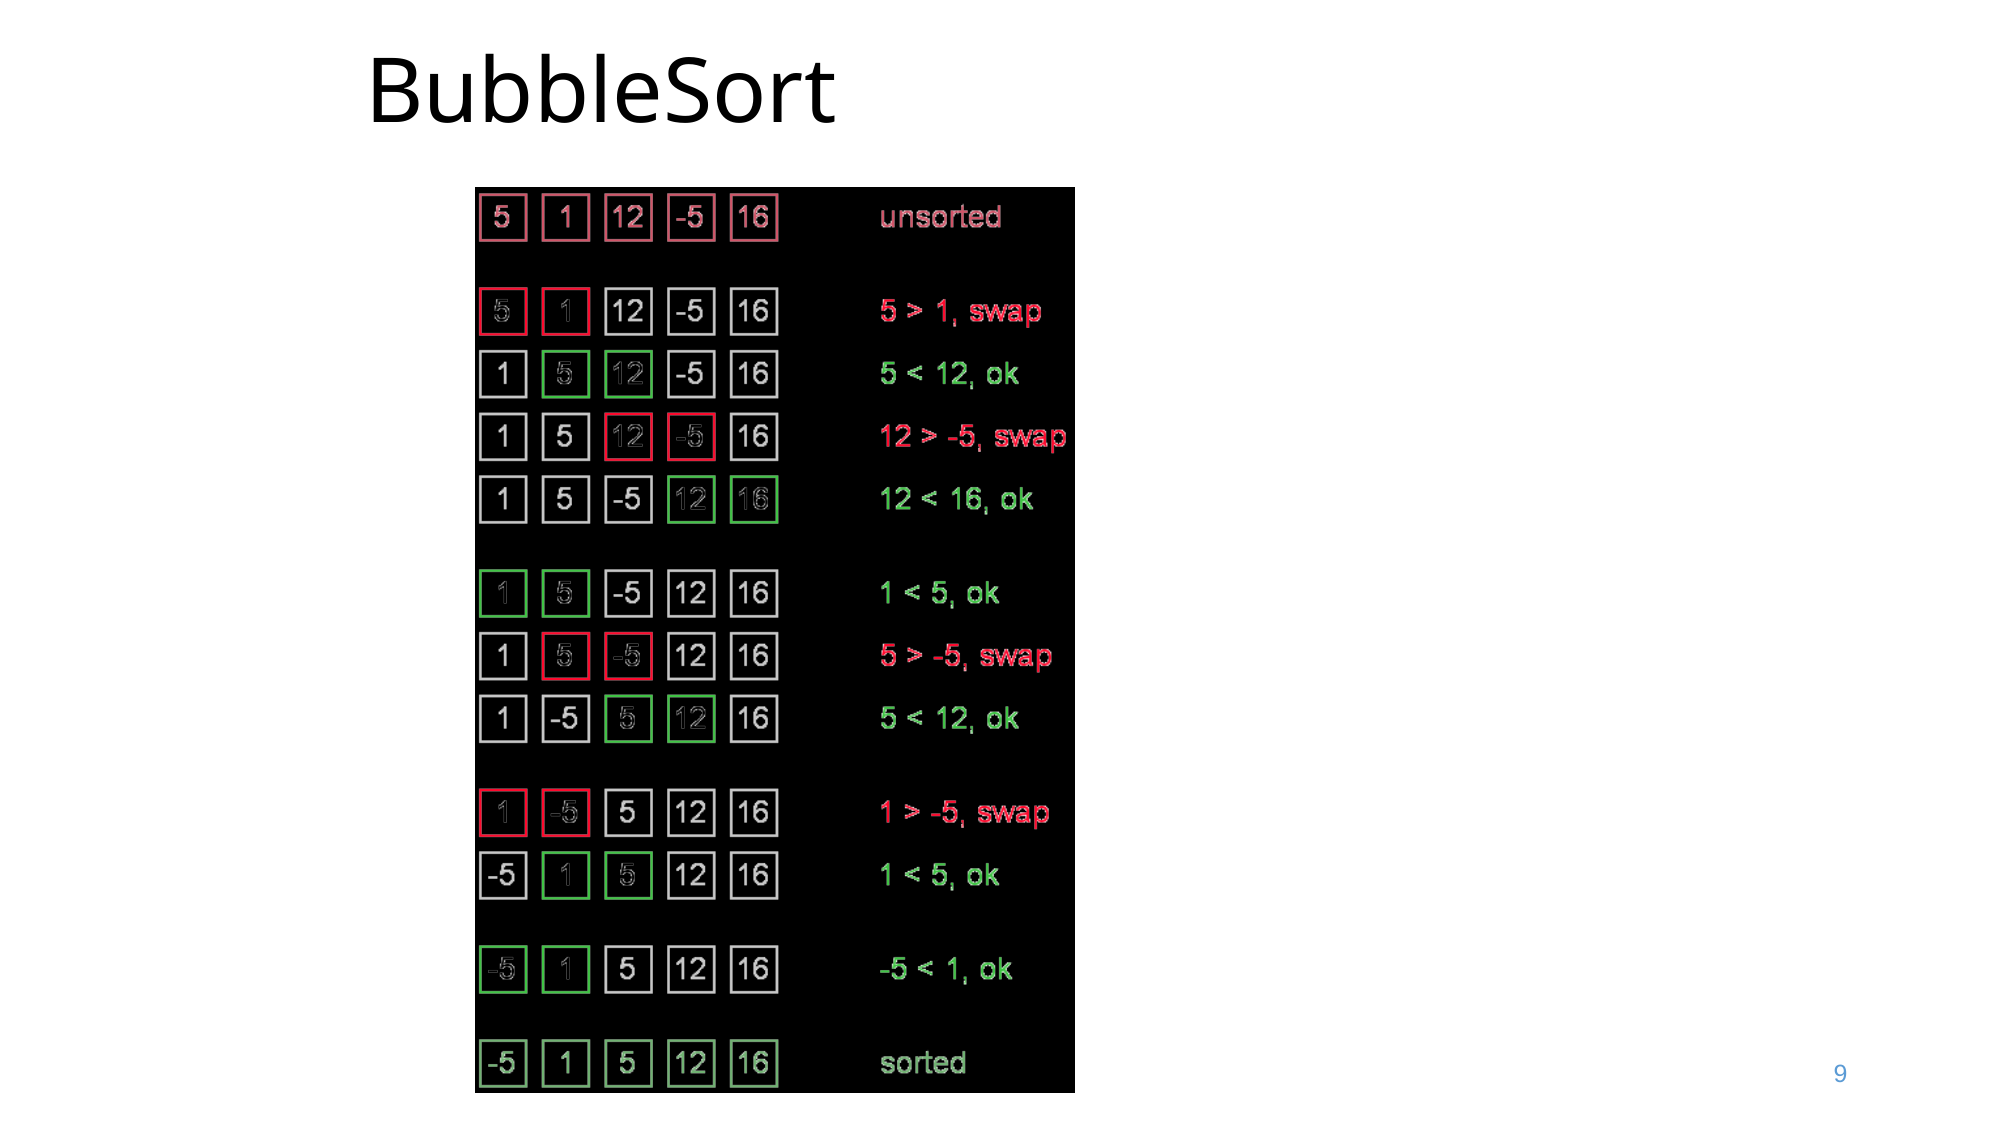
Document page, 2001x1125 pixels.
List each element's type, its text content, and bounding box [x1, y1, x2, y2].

title BubbleSort [350, 37, 1392, 150]
slide_number 9 [1412, 1042, 1863, 1103]
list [474, 187, 1075, 1093]
